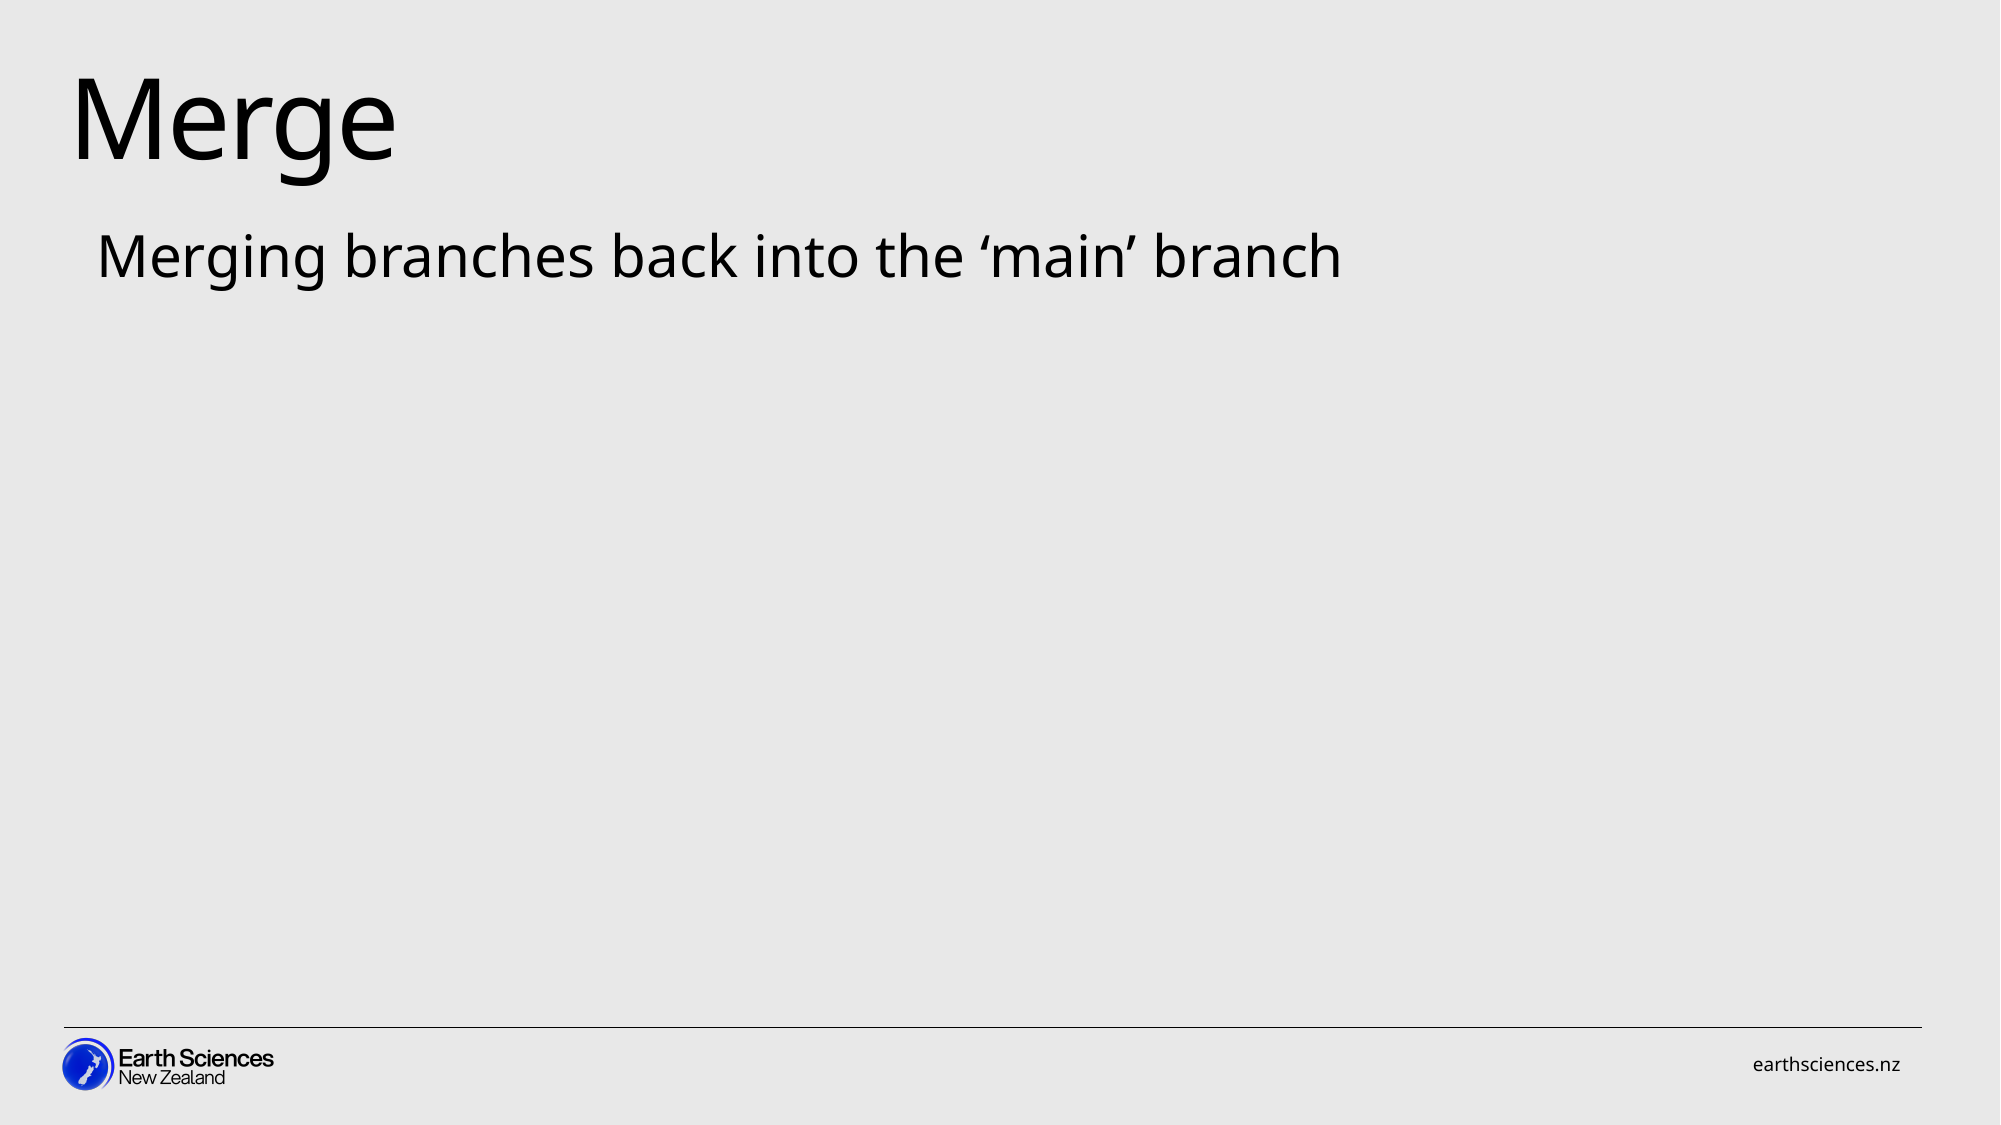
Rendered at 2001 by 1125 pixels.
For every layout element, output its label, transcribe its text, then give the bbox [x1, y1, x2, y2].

picture [46, 1026, 290, 1107]
list Merge [54, 55, 1641, 221]
list Merging branches back into the ‘main’ branch [81, 220, 1845, 965]
